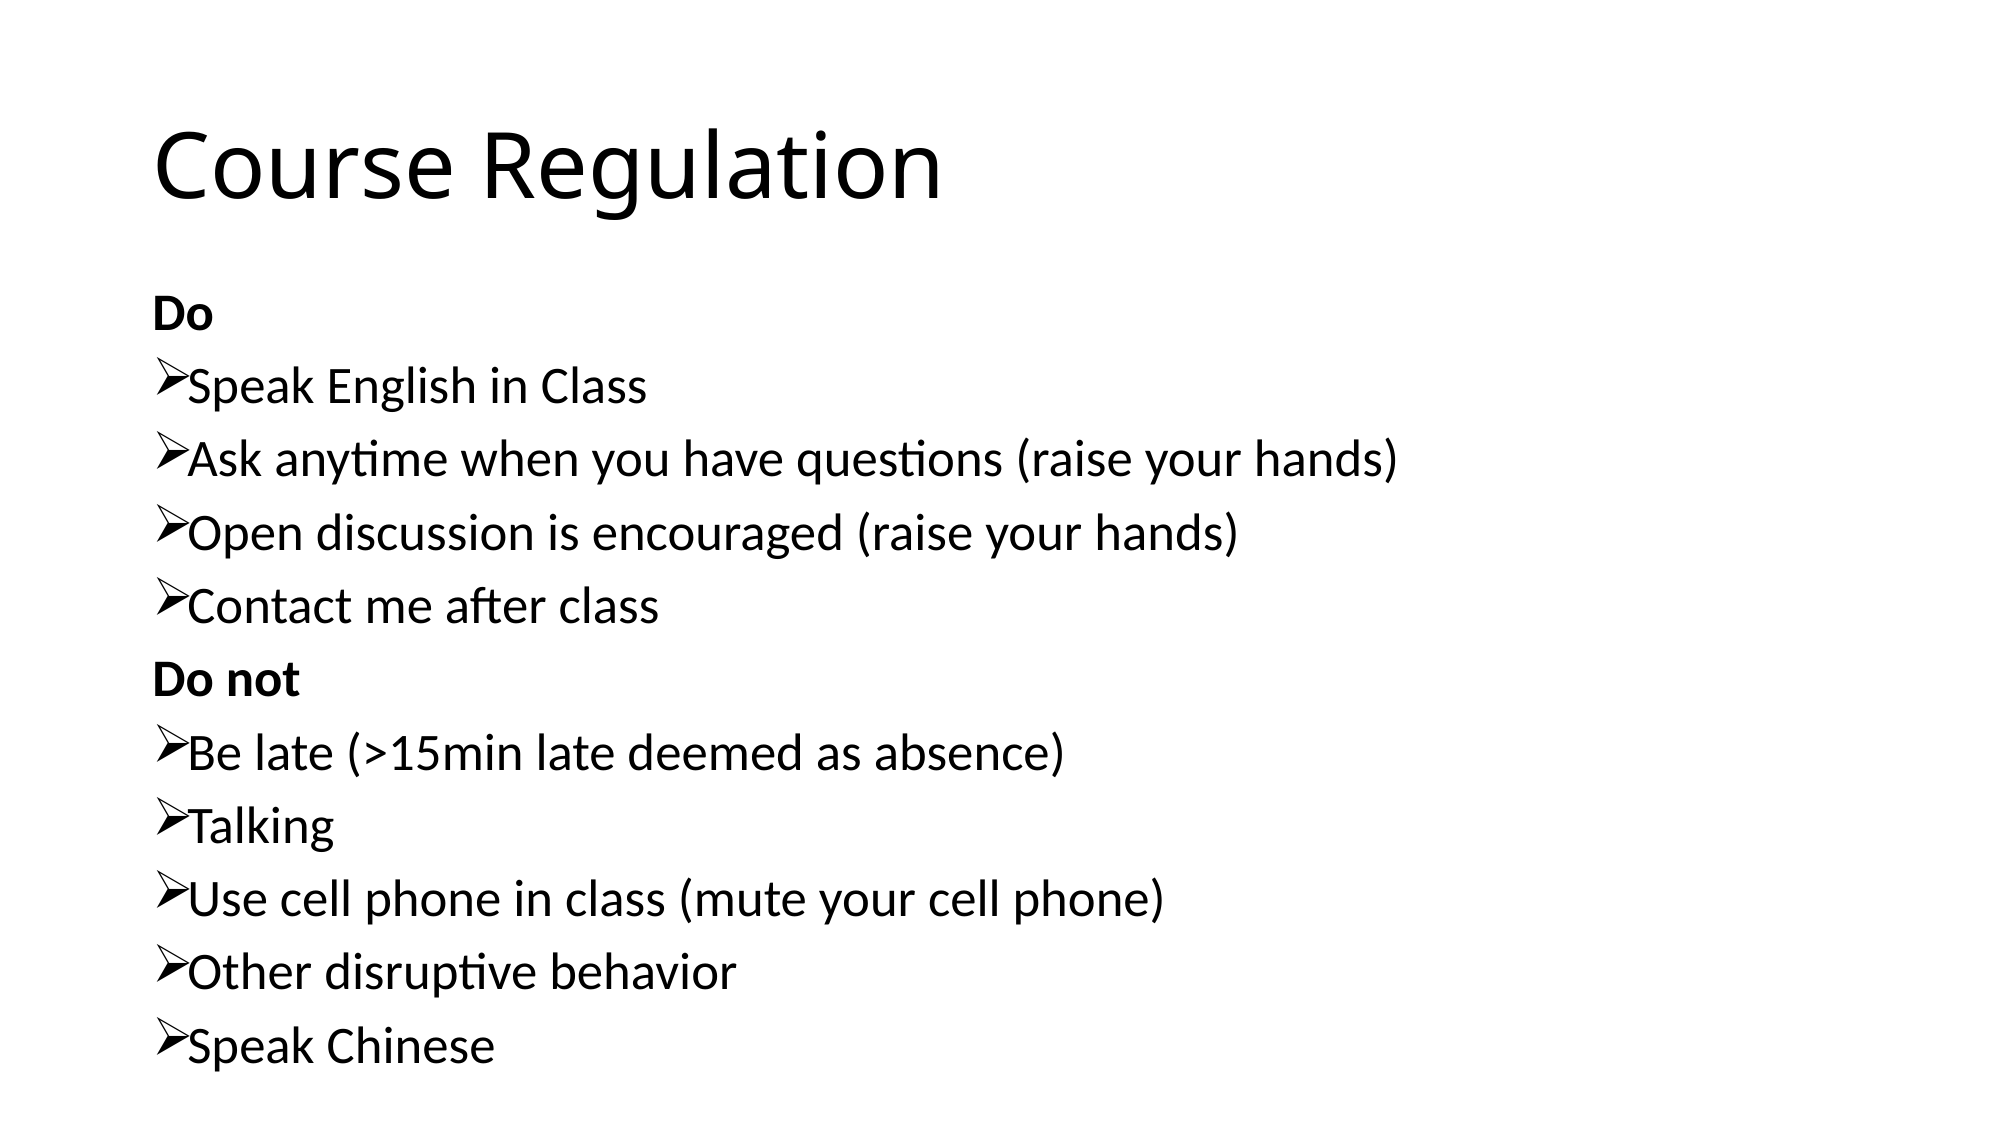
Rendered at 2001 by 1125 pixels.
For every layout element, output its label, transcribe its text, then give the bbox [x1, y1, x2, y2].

title Course Regulation [137, 59, 1863, 277]
list Do Speak English in Class Ask anytime when you have questions (raise your hands) Open discussion is encouraged (raise your hands) Contact me after class Do not Be late (>15min late deemed as absence) Talking Use cell phone in class (mute your cell phone) Other disruptive behavior Speak Chinese [137, 277, 1863, 1090]
